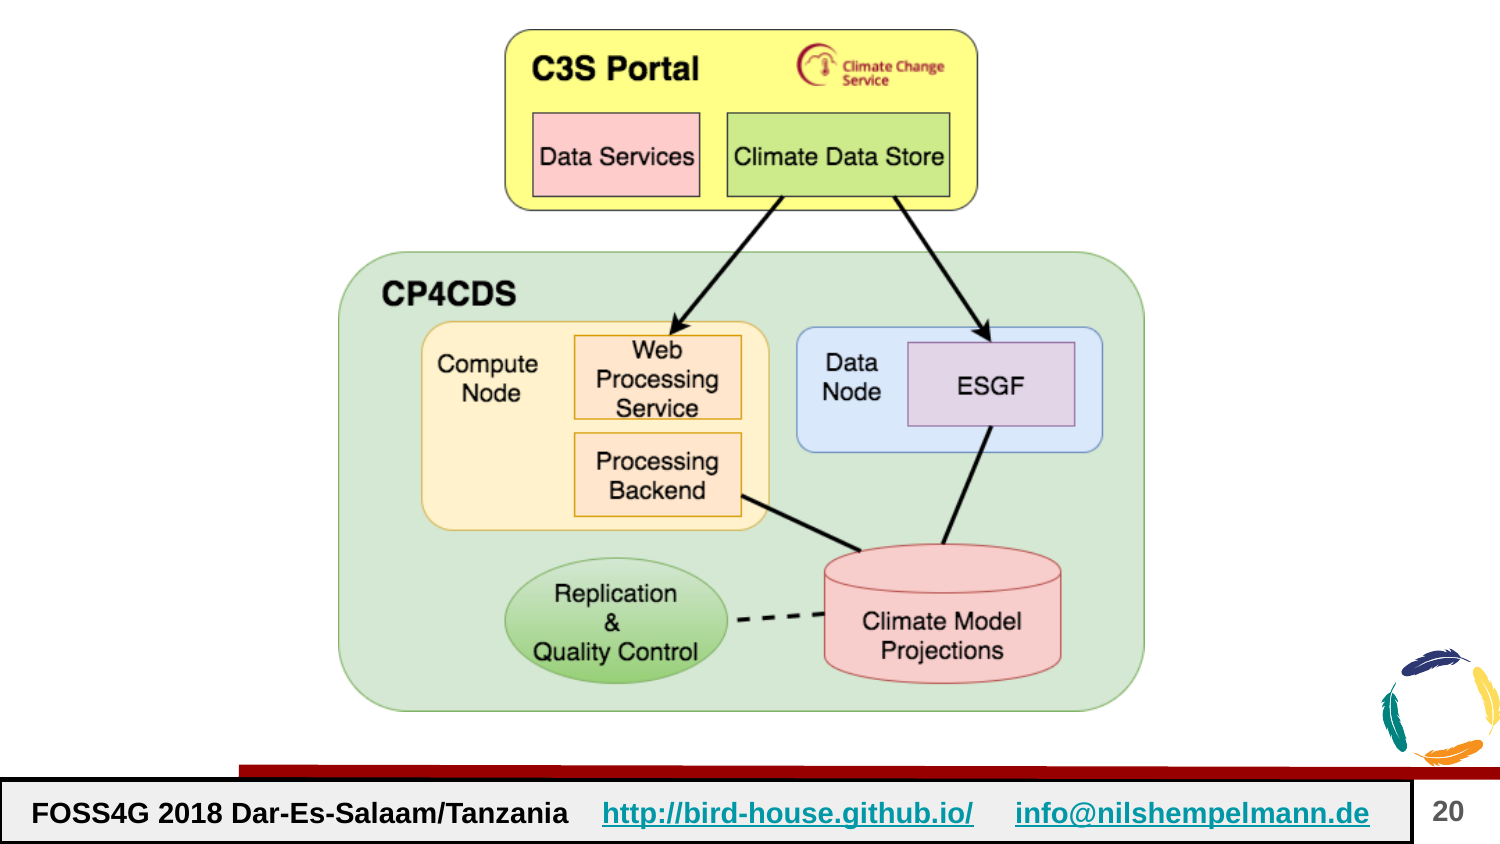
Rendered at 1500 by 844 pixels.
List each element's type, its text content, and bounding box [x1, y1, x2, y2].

slide_number 20 [1389, 777, 1480, 842]
picture [337, 29, 1145, 712]
picture [1381, 648, 1500, 767]
